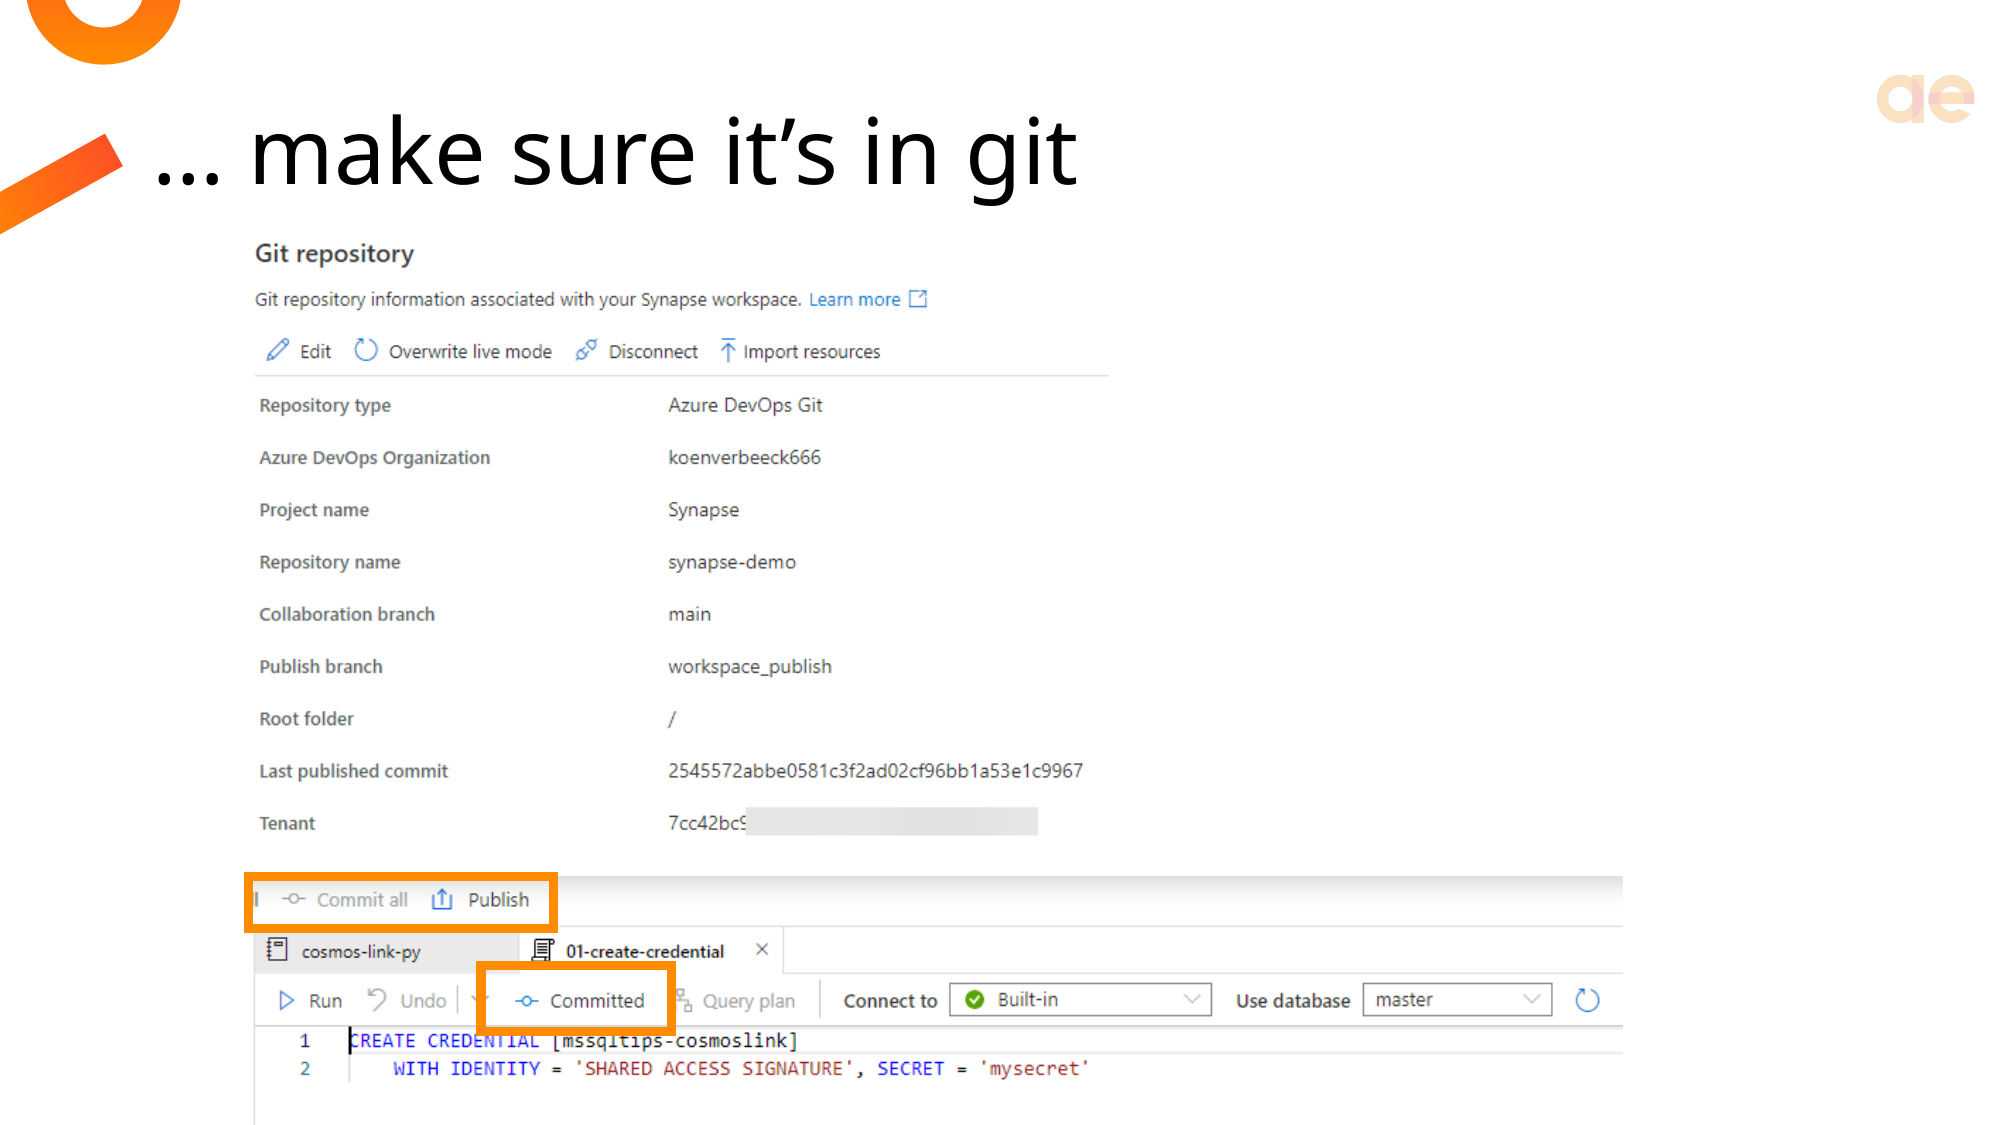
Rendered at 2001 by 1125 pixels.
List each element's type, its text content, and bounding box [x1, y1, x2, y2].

picture [234, 234, 1109, 854]
title … make sure it’s in git [137, 79, 1863, 212]
picture [1877, 75, 1975, 123]
picture [248, 876, 1623, 1125]
